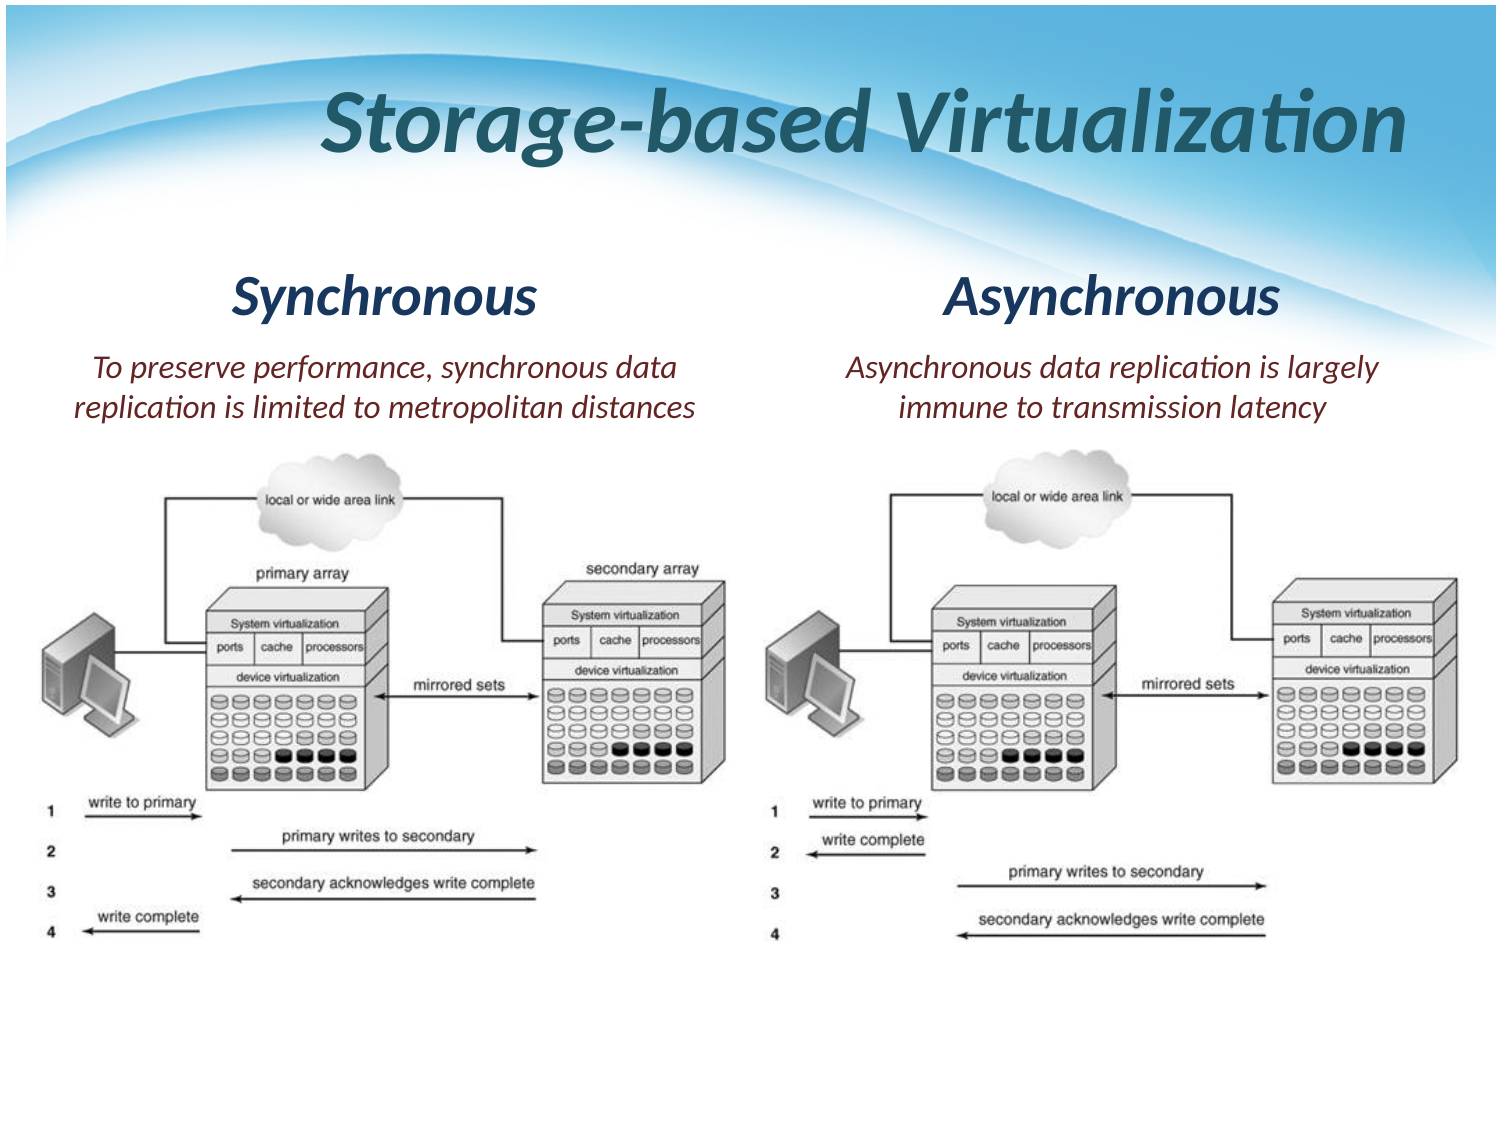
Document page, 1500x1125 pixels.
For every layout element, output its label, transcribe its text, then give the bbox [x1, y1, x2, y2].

text_box Asynchronous data replication is largely immune to transmission latency [775, 337, 1451, 432]
text_box To preserve performance, synchronous data replication is limited to metropolitan distances [47, 337, 723, 432]
text_box Asynchronous [929, 249, 1297, 335]
text_box Synchronous [217, 249, 554, 335]
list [38, 449, 733, 946]
picture [0, 0, 1500, 1125]
title Storage-based Virtualization [75, 45, 1425, 188]
